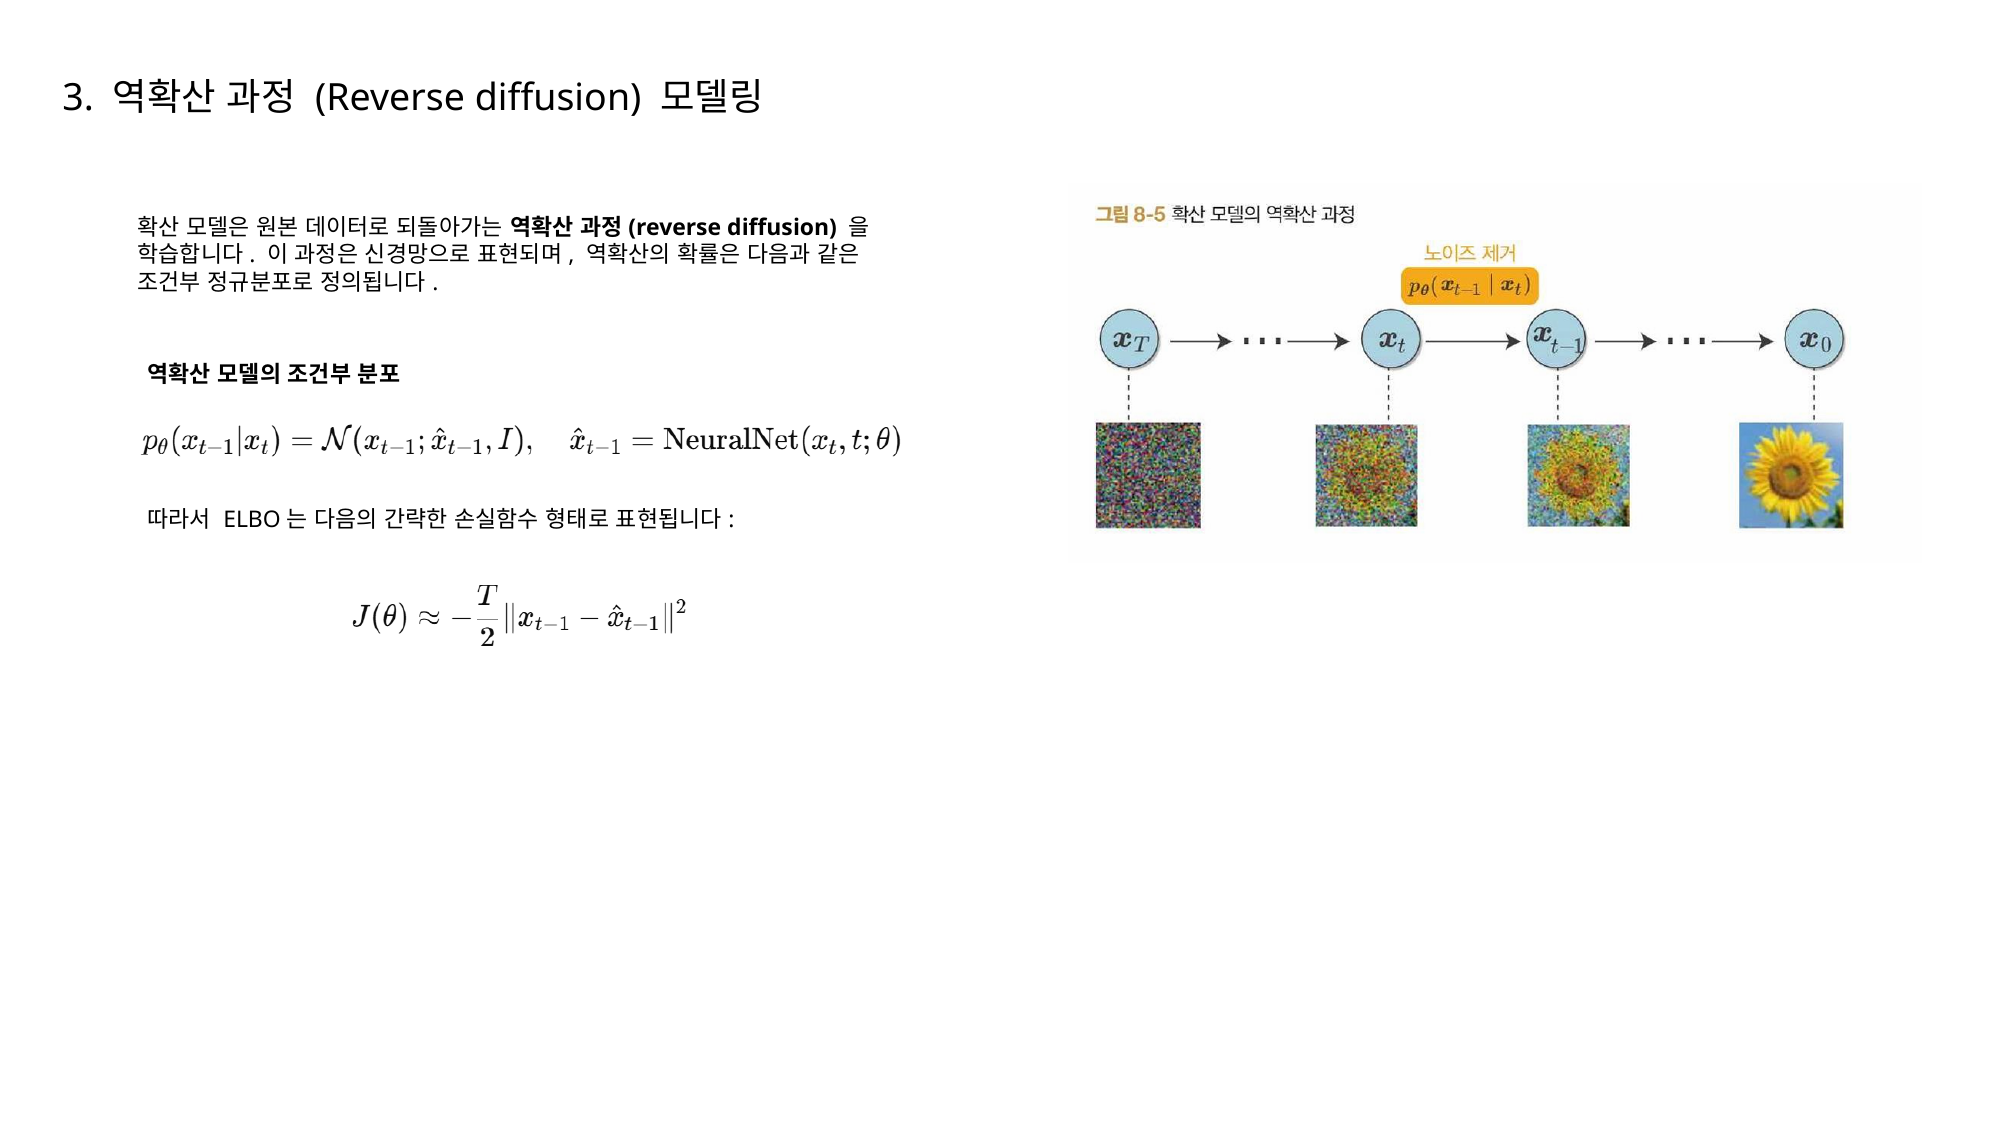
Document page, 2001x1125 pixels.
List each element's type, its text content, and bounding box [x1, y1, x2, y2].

picture [122, 403, 914, 478]
text_box 따라서 ELBO는 다음의 간략한 손실함수 형태로 표현됩니다: [132, 497, 951, 540]
text_box 역확산 모델의 조건부 분포 [132, 351, 951, 394]
text_box 확산 모델은 원본 데이터로 되돌아가는 역확산 과정(reverse diffusion) 을 학습합니다. 이 과정은 신경망으로 표현되며, 역확산의 확률은 다음과 같은 조건부 정규분포로 정의됩니다. [122, 204, 942, 303]
text_box 3. 역확산 과정 (Reverse diffusion) 모델링 [47, 65, 912, 125]
picture [328, 560, 708, 671]
picture [1068, 183, 1922, 563]
